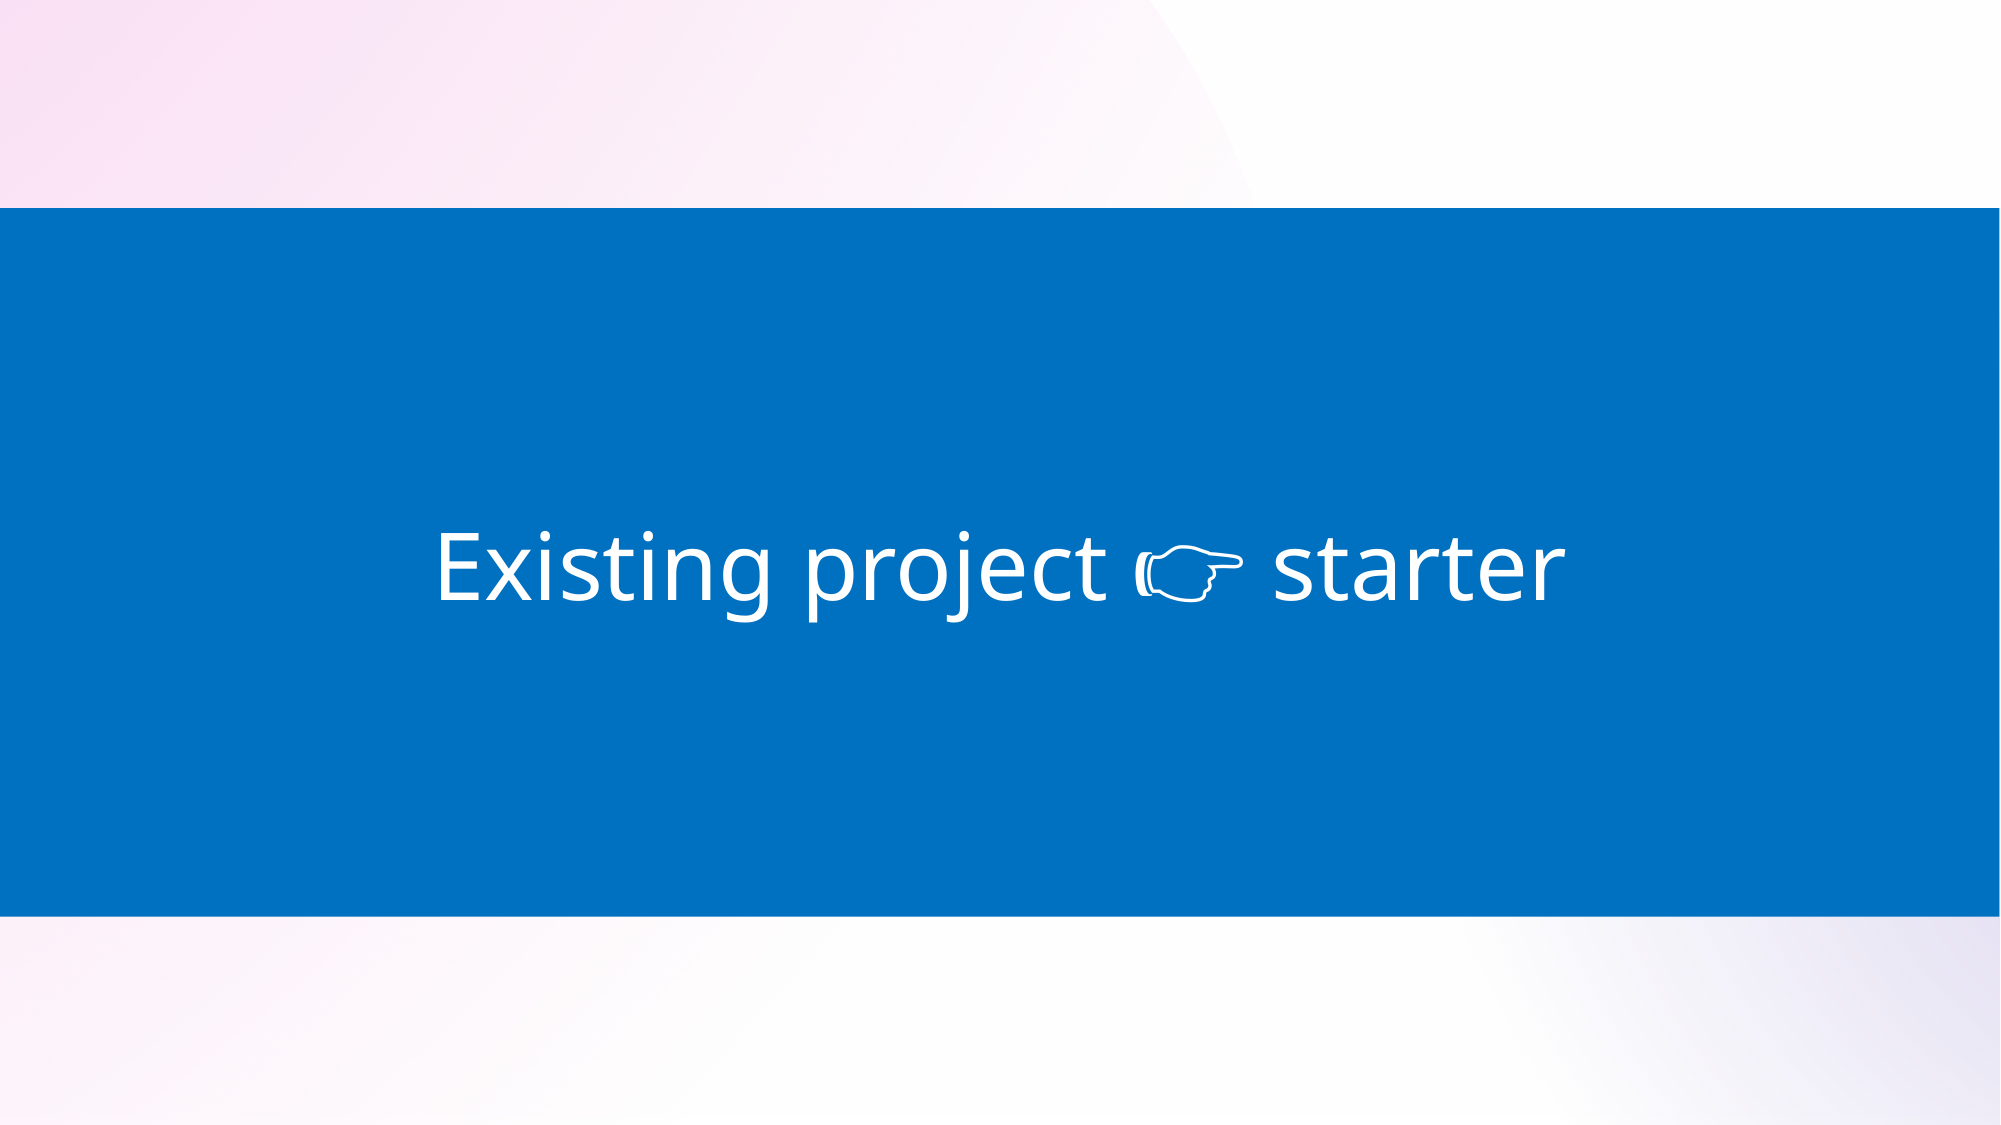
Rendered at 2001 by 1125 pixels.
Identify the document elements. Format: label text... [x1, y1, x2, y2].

picture [0, 0, 2001, 1125]
text_box Existing project 👉 starter [0, 207, 2000, 918]
